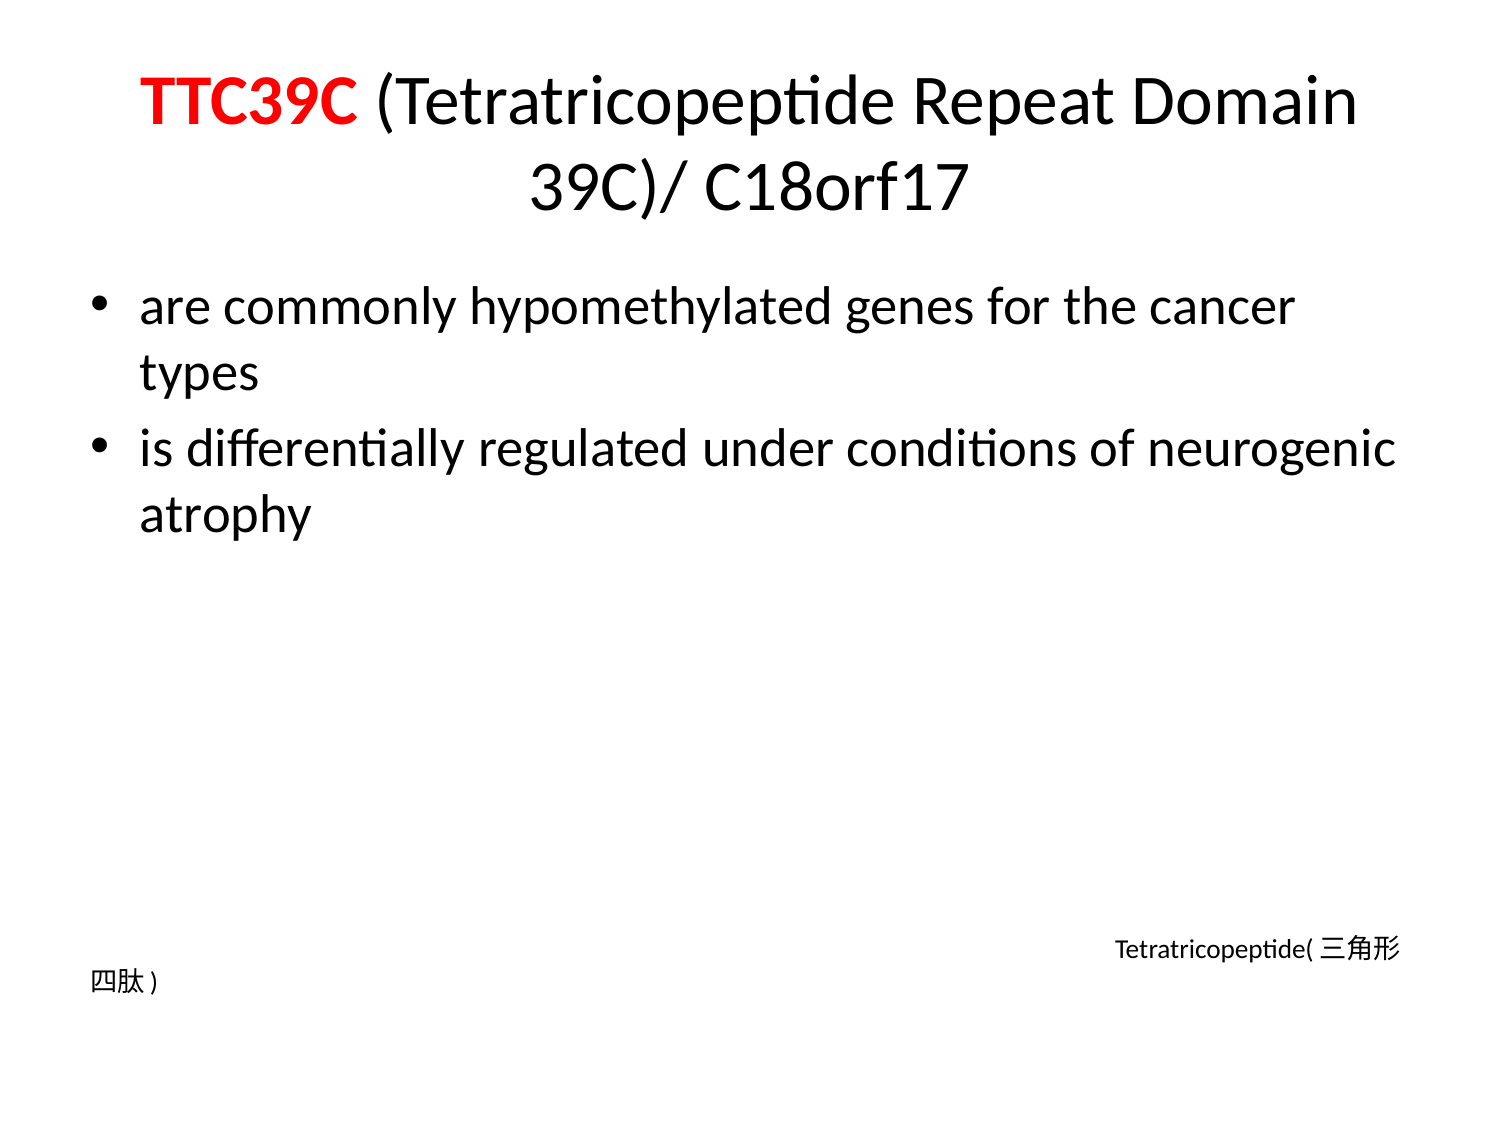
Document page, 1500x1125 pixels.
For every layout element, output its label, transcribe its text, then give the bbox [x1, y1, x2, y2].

title TTC39C (Tetratricopeptide Repeat Domain 39C)/ C18orf17 [75, 45, 1425, 233]
list are commonly hypomethylated genes for the cancer types is differentially regulated under conditions of neurogenic atrophy Tetratricopeptide(三角形四肽) [75, 262, 1425, 1005]
